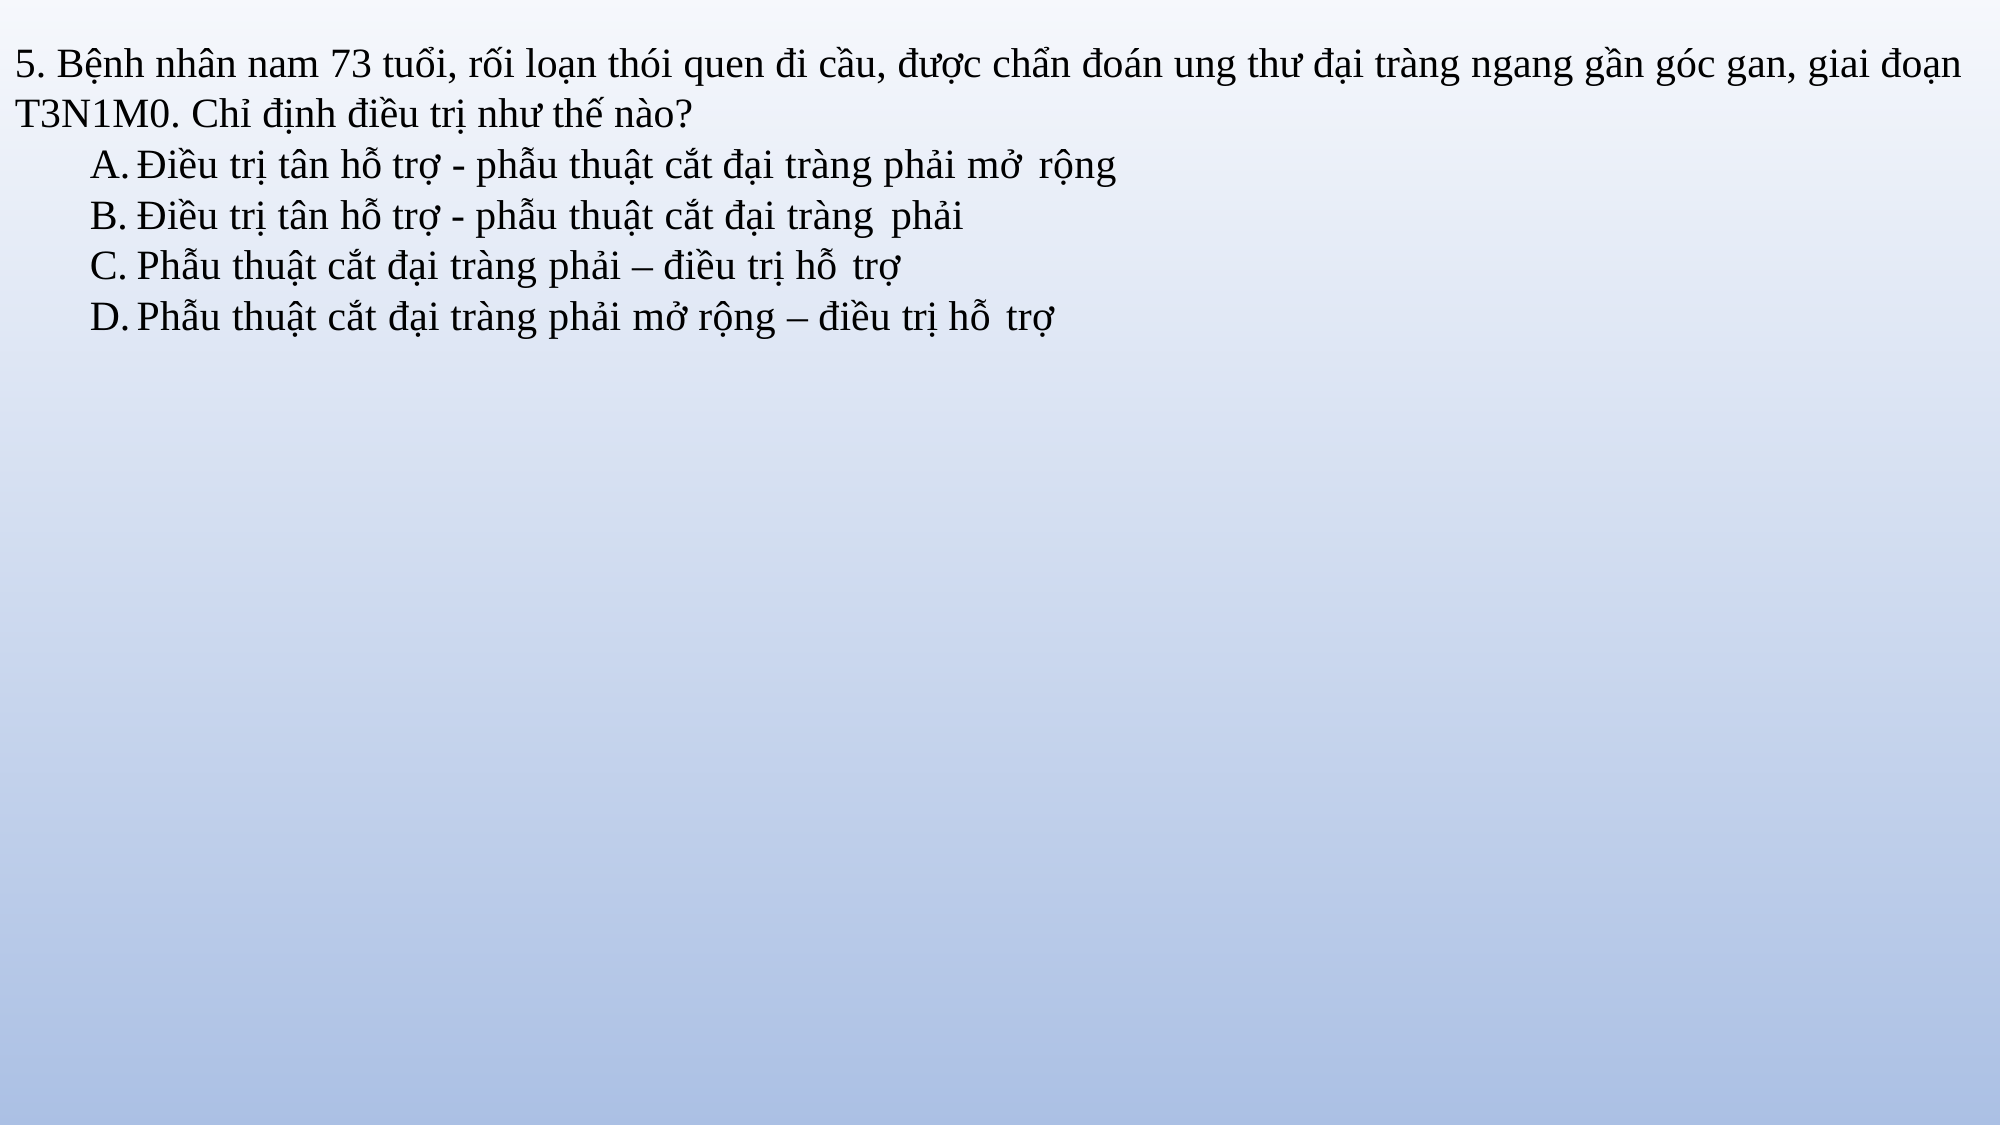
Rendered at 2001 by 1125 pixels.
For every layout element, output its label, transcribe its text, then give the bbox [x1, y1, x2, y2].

text_box 5. Bệnh nhân nam 73 tuổi, rối loạn thói quen đi cầu, được chẩn đoán ung thư đại tràng ngang gần góc gan, giai đoạn T3N1M0. Chỉ định điều trị như thế nào? Điều trị tân hỗ trợ - phẫu thuật cắt đại tràng phải mở rộng Điều trị tân hỗ trợ - phẫu thuật cắt đại tràng phải Phẫu thuật cắt đại tràng phải – điều trị hỗ trợ Phẫu thuật cắt đại tràng phải mở rộng – điều trị hỗ trợ [0, 27, 2000, 347]
